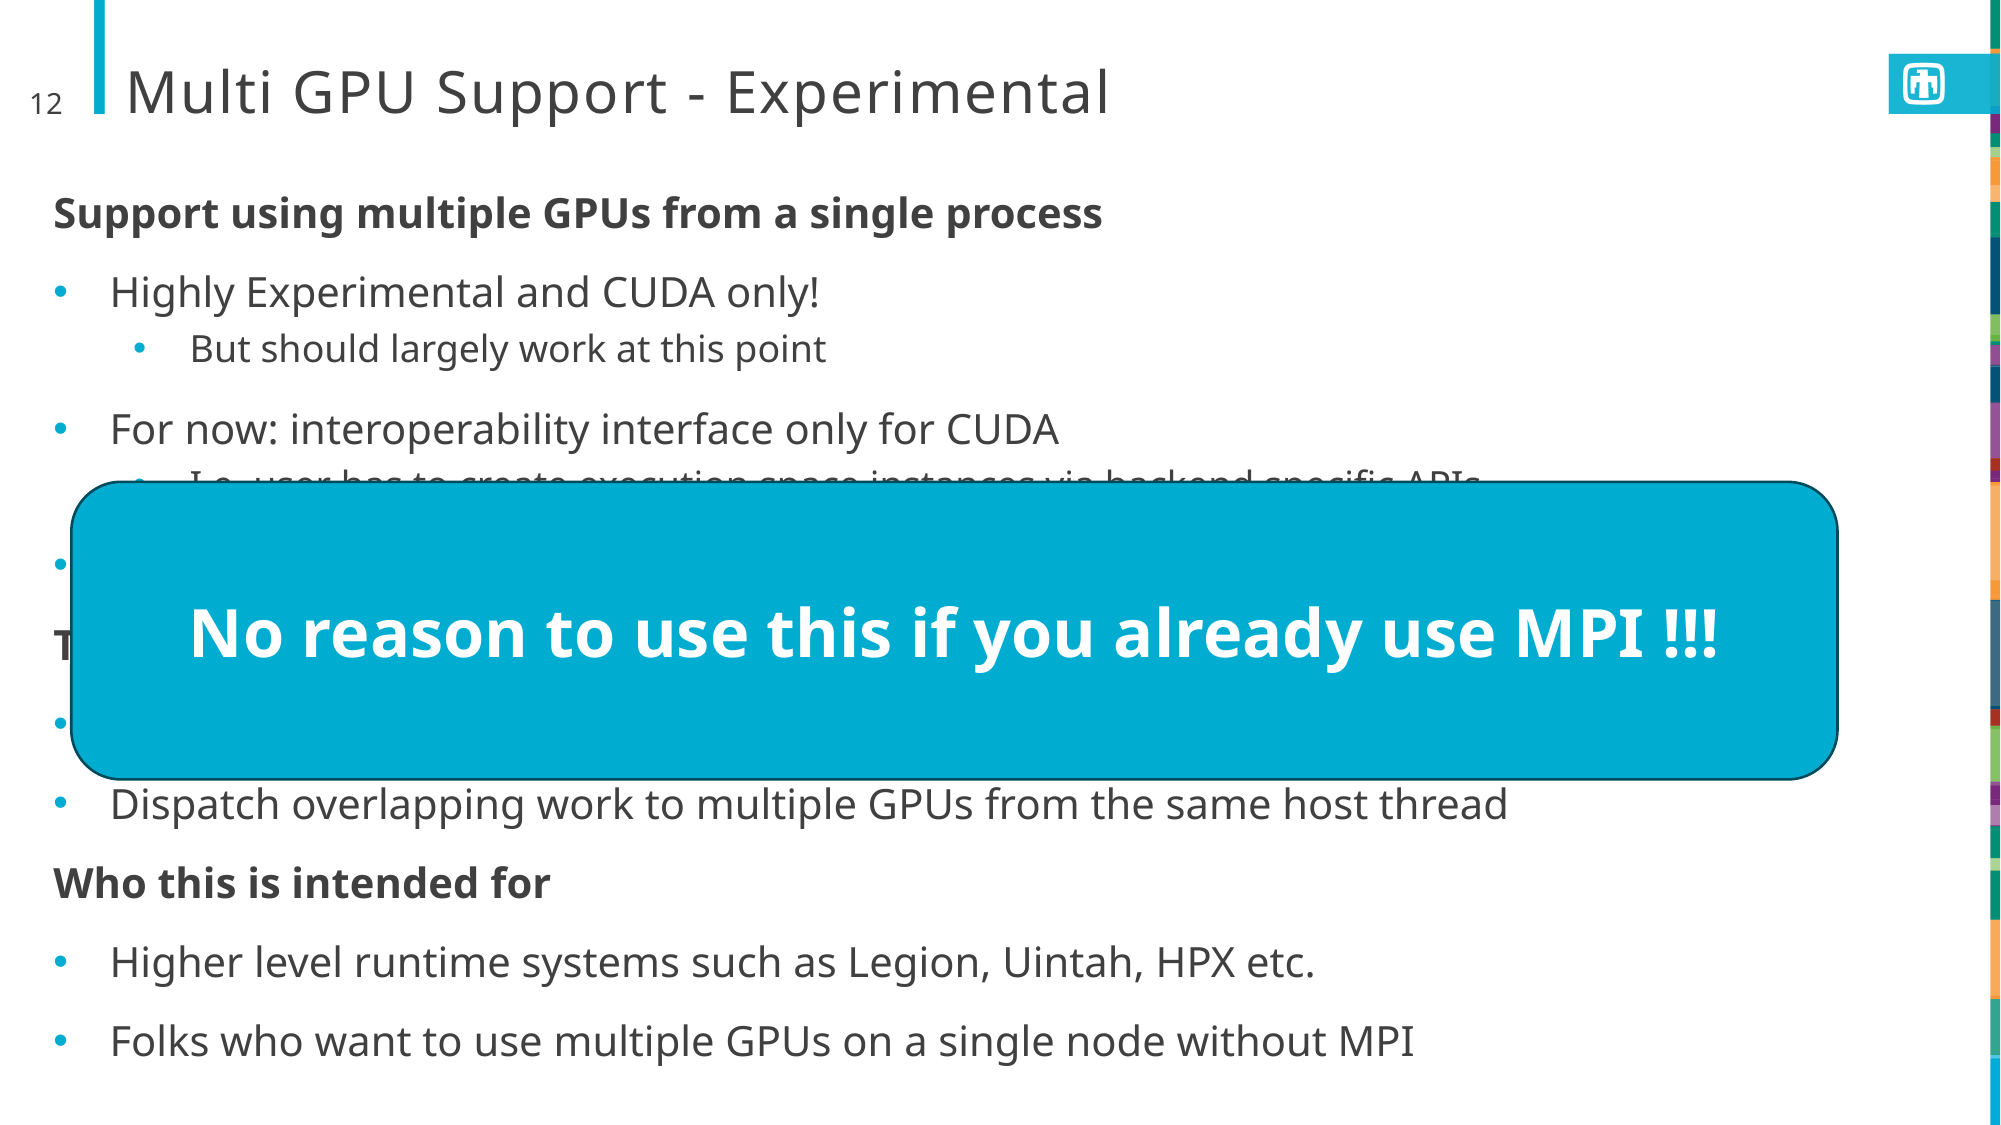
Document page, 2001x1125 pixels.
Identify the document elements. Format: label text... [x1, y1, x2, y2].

title Multi GPU Support - Experimental [118, 58, 1838, 153]
list Support using multiple GPUs from a single process Highly Experimental and CUDA only! But should largely work at this point For now: interoperability interface only for CUDA I.e. user has to create execution space instances via backend specific APIs We are looking for feedback Two usage modes Have multiple host threads – each assigned to a specific GPU Dispatch overlapping work to multiple GPUs from the same host thread Who this is intended for Higher level runtime systems such as Legion, Uintah, HPX etc. Folks who want to use multiple GPUs on a single node without MPI [45, 179, 1599, 1125]
slide_number 12 [0, 58, 92, 153]
picture [0, 0, 2001, 1125]
text_box No reason to use this if you already use MPI !!! [69, 480, 1839, 781]
